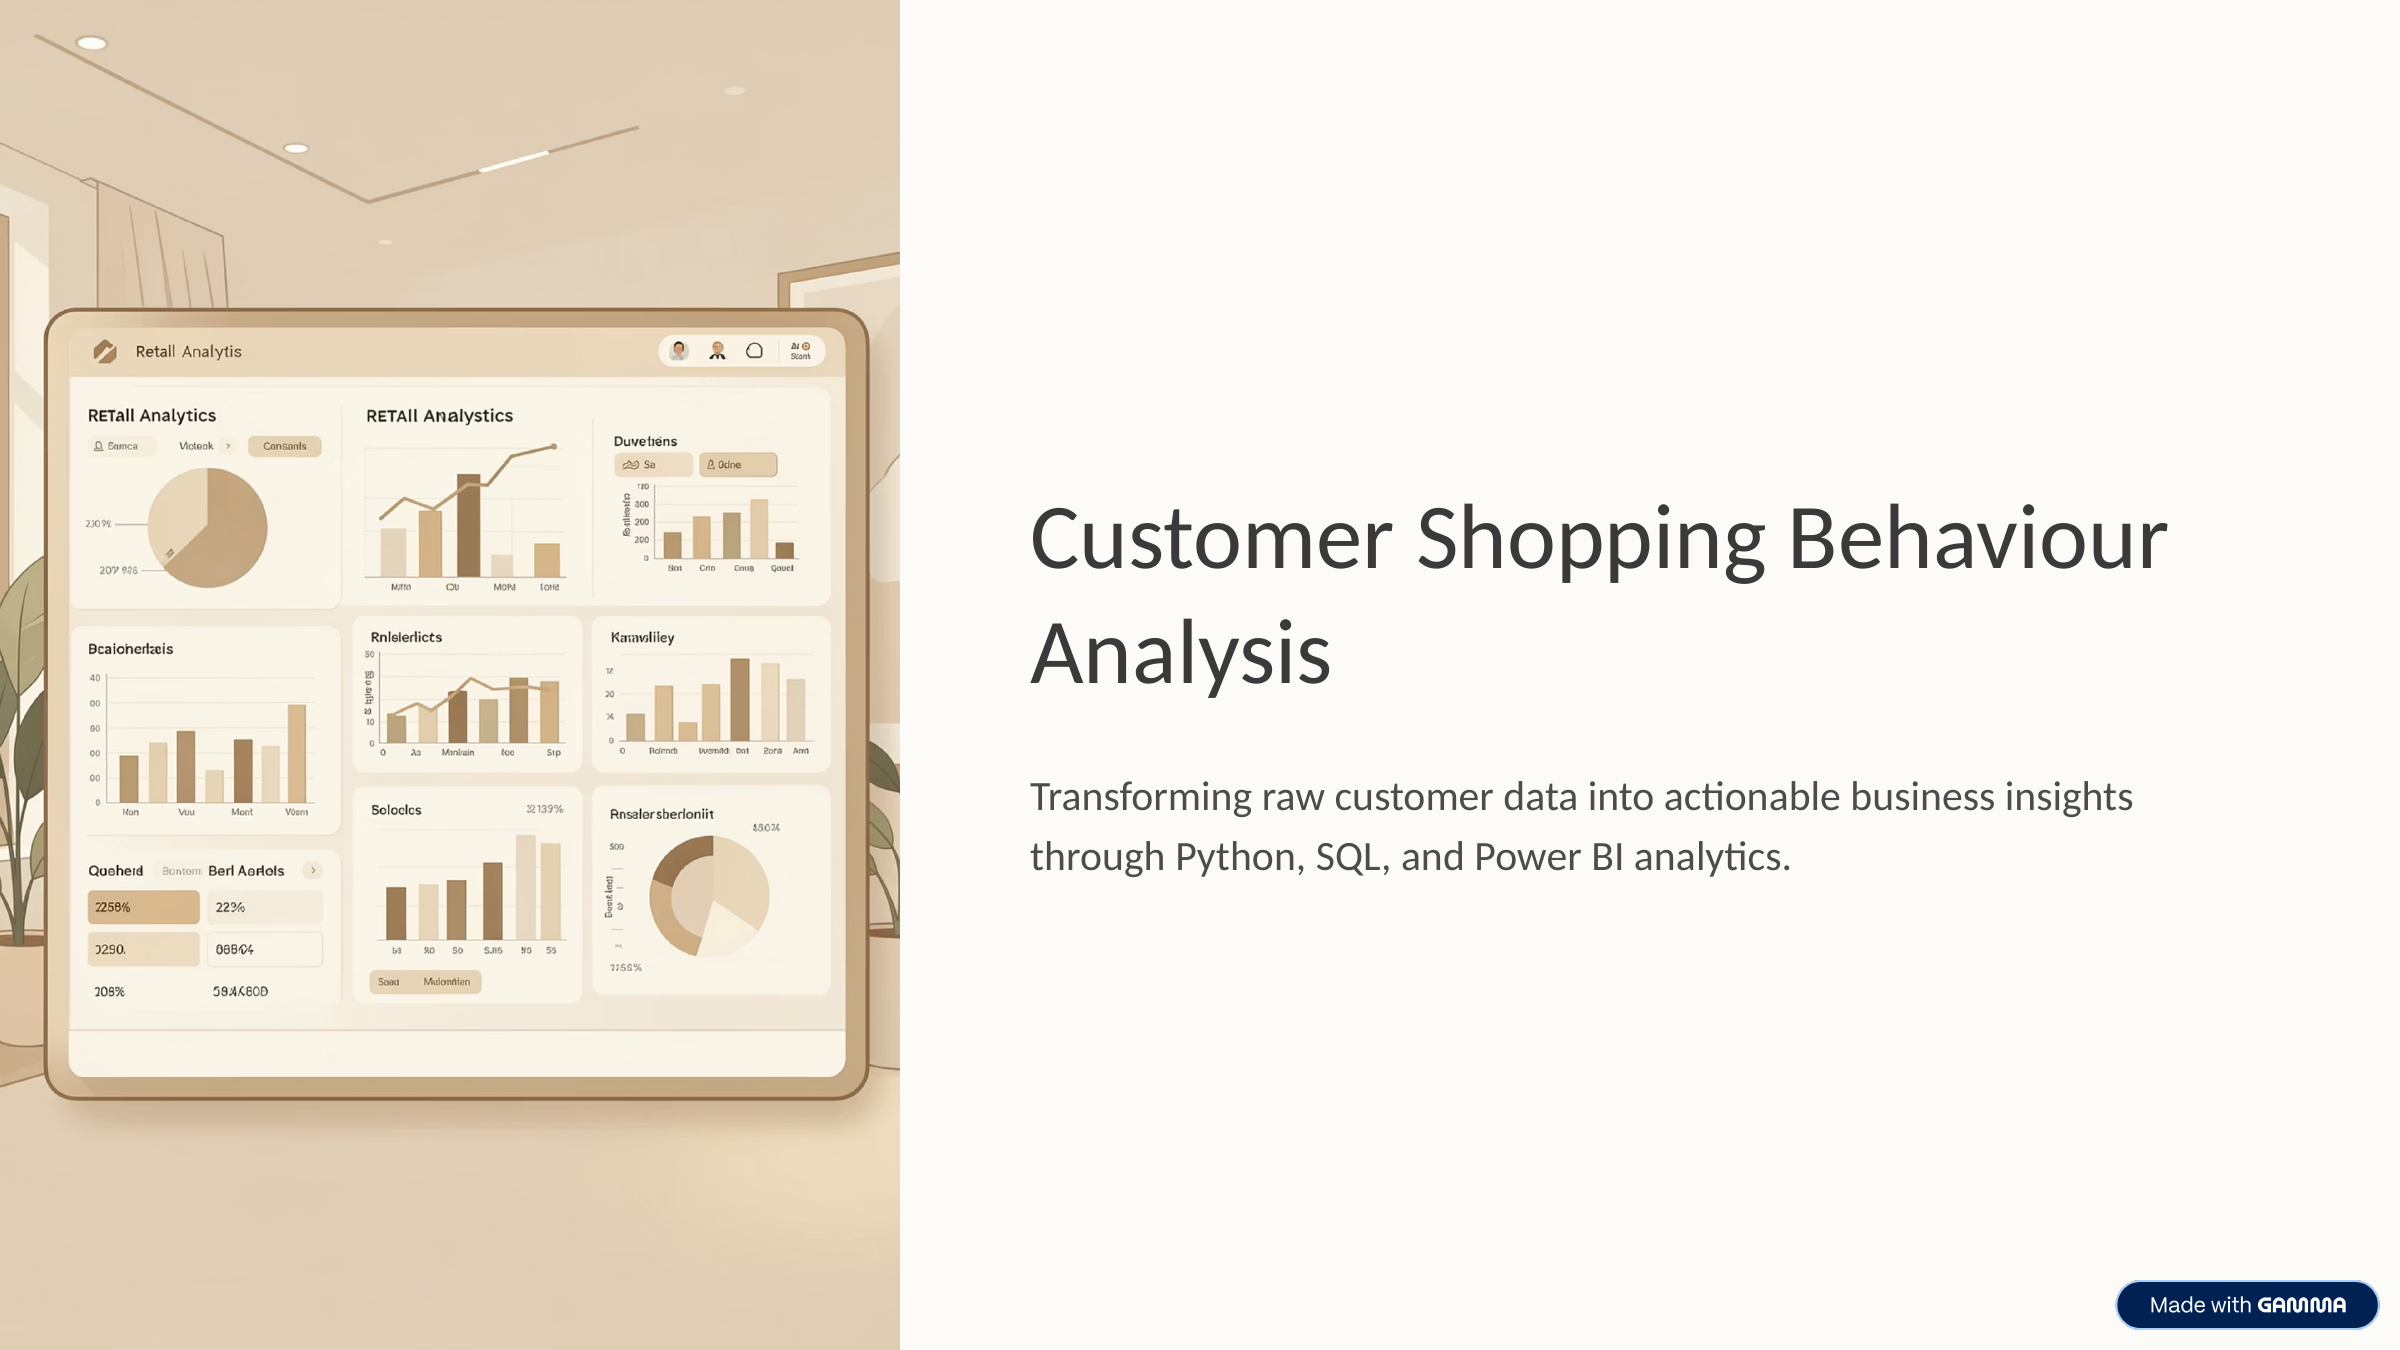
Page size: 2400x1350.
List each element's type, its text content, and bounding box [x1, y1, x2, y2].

text_box Customer Shopping Behaviour Analysis [1030, 471, 2270, 704]
picture [2106, 1271, 2389, 1339]
text_box Transforming raw customer data into actionable business insights through Python, SQL, and Power BI analytics. [1030, 759, 2270, 987]
picture [0, 0, 900, 1350]
